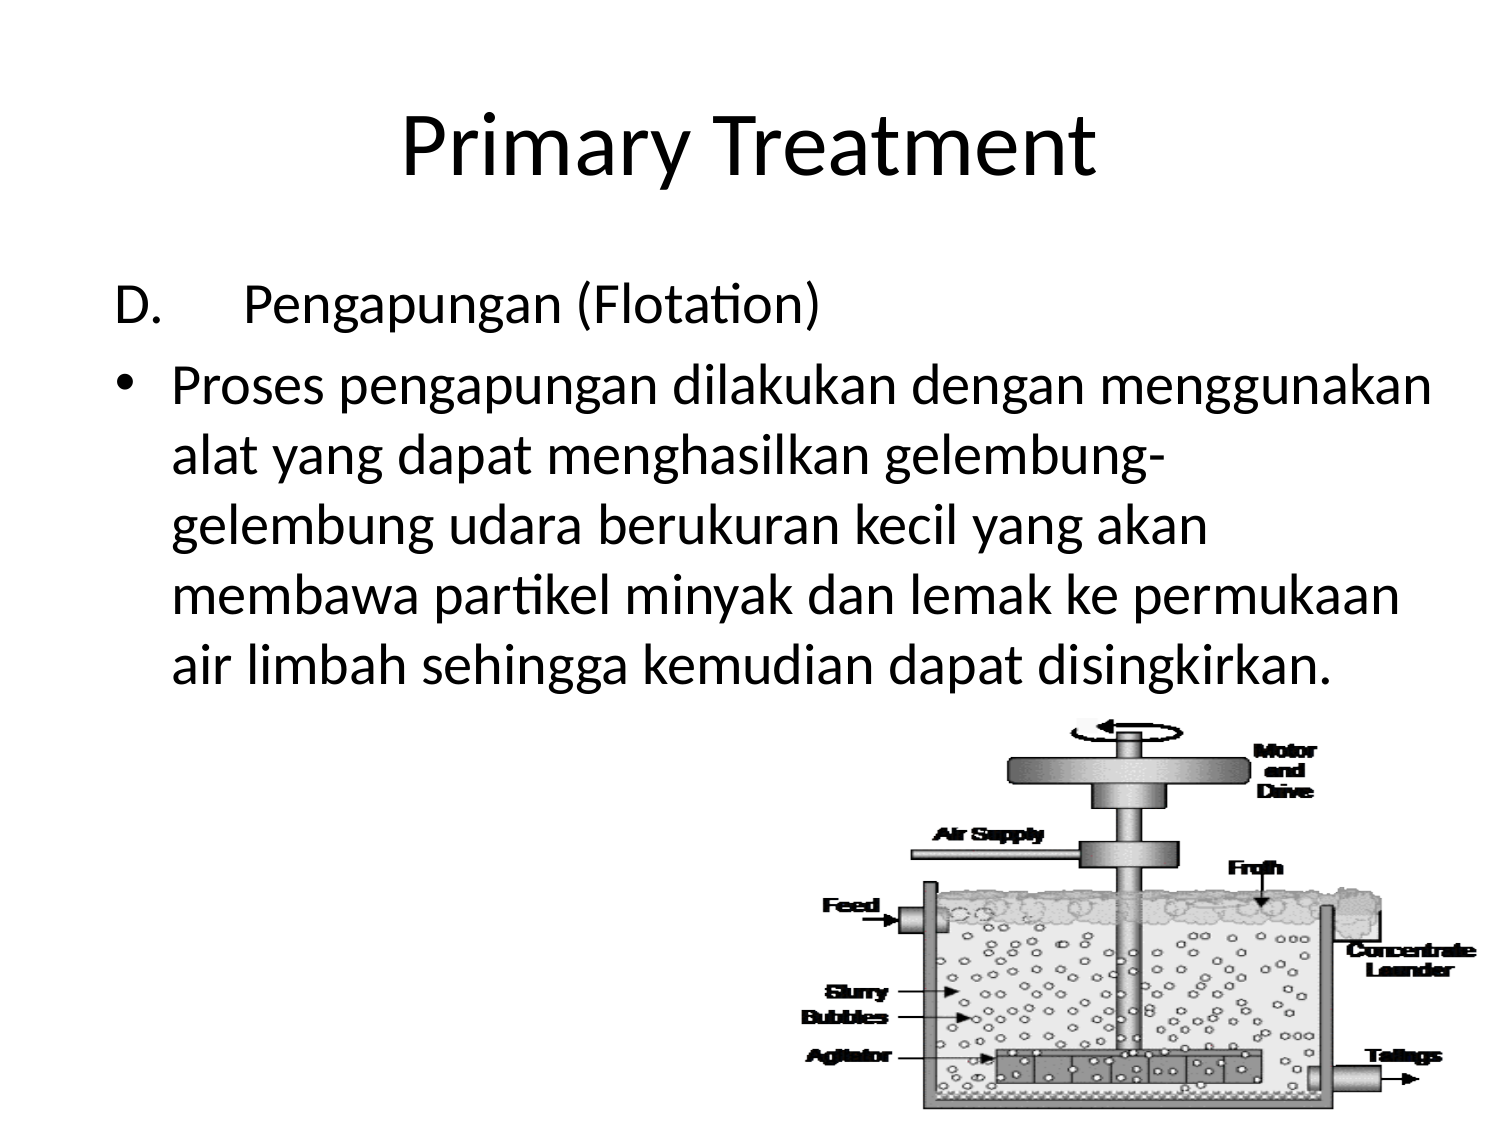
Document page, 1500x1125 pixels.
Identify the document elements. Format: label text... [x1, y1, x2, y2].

title Primary Treatment [74, 44, 1426, 233]
list D. Pengapungan (Flotation) Proses pengapungan dilakukan dengan menggunakan alat yang dapat menghasilkan gelembung- gelembung udara berukuran kecil yang akan membawa partikel minyak dan lemak ke permukaan air limbah sehingga kemudian dapat disingkirkan. [99, 175, 1451, 784]
picture [791, 718, 1496, 1112]
